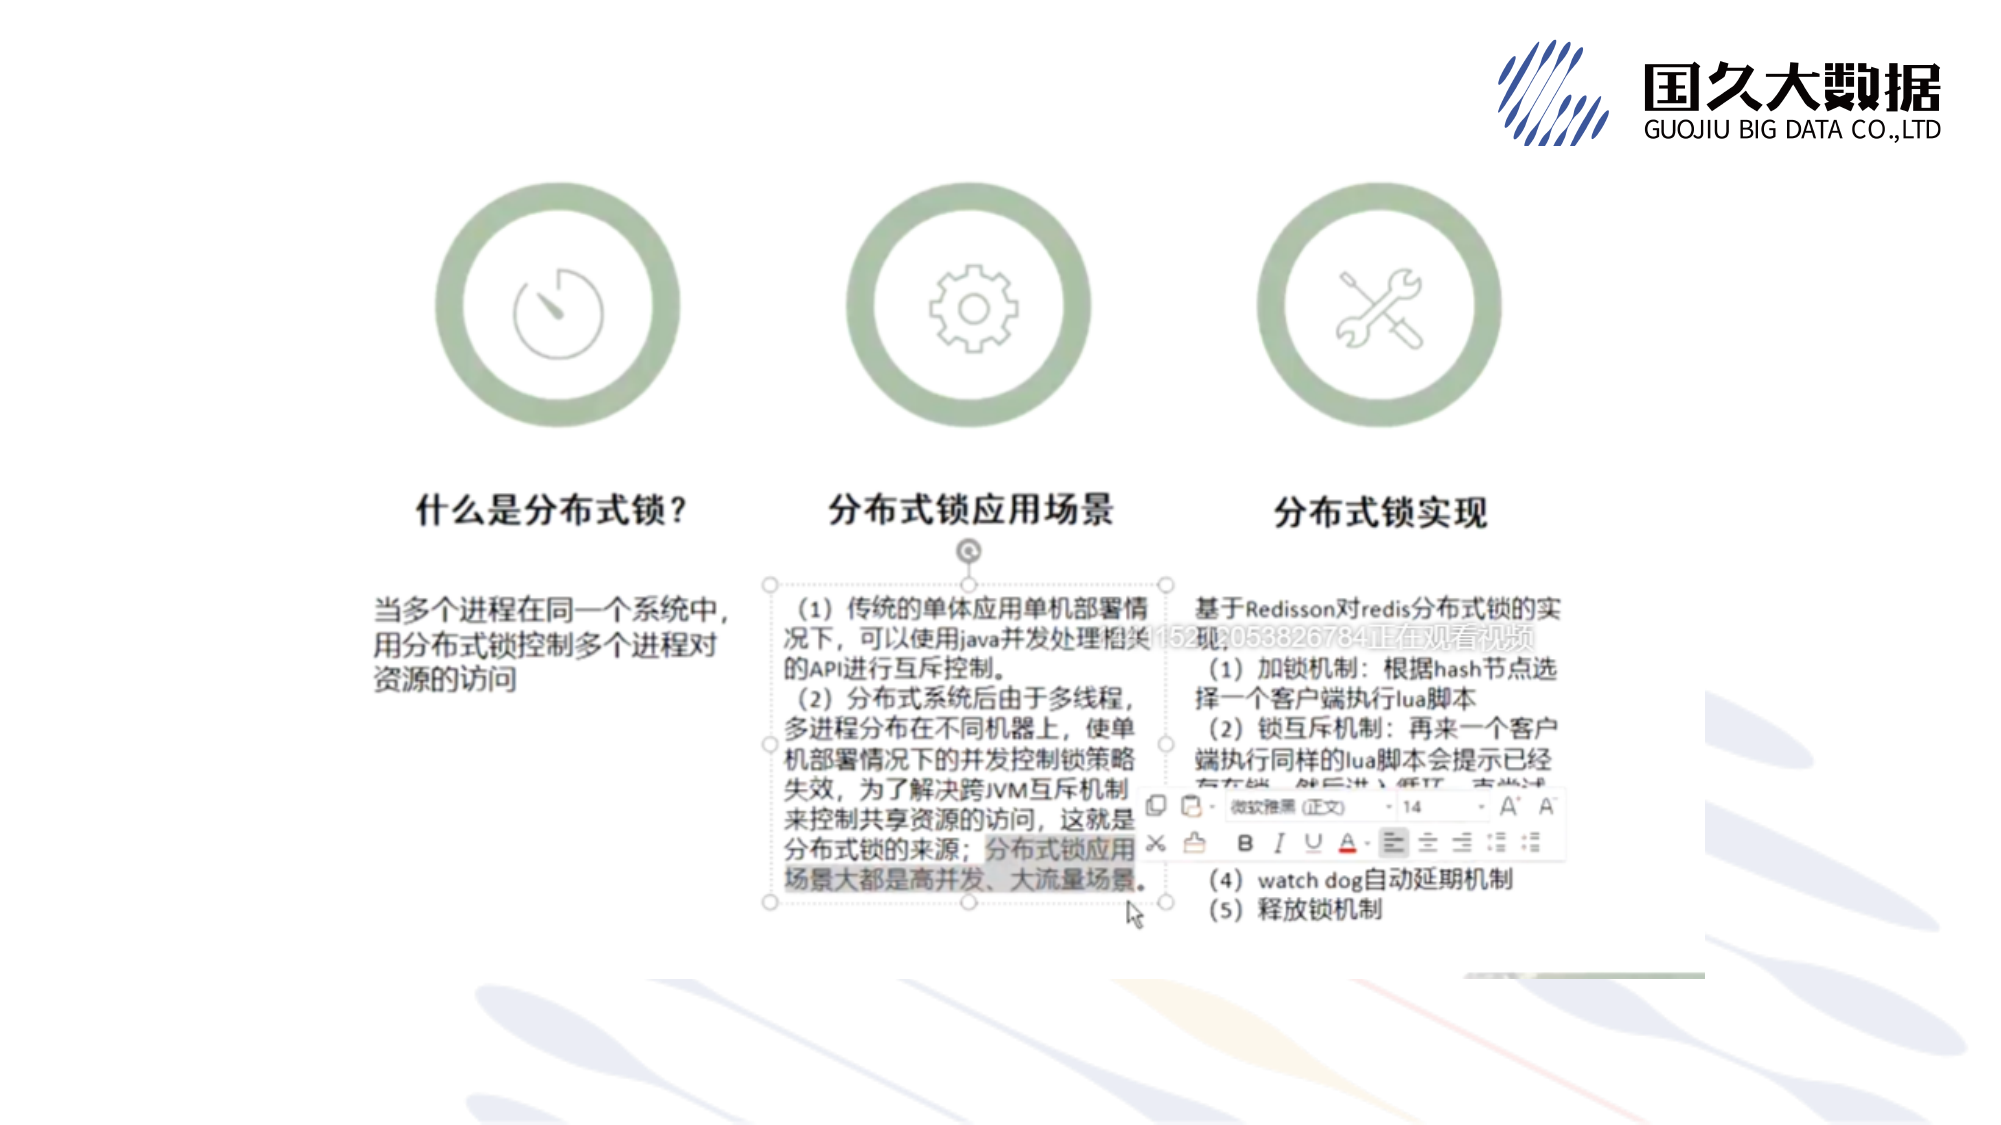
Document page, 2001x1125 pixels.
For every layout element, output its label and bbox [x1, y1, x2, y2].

picture [270, 32, 2001, 1125]
